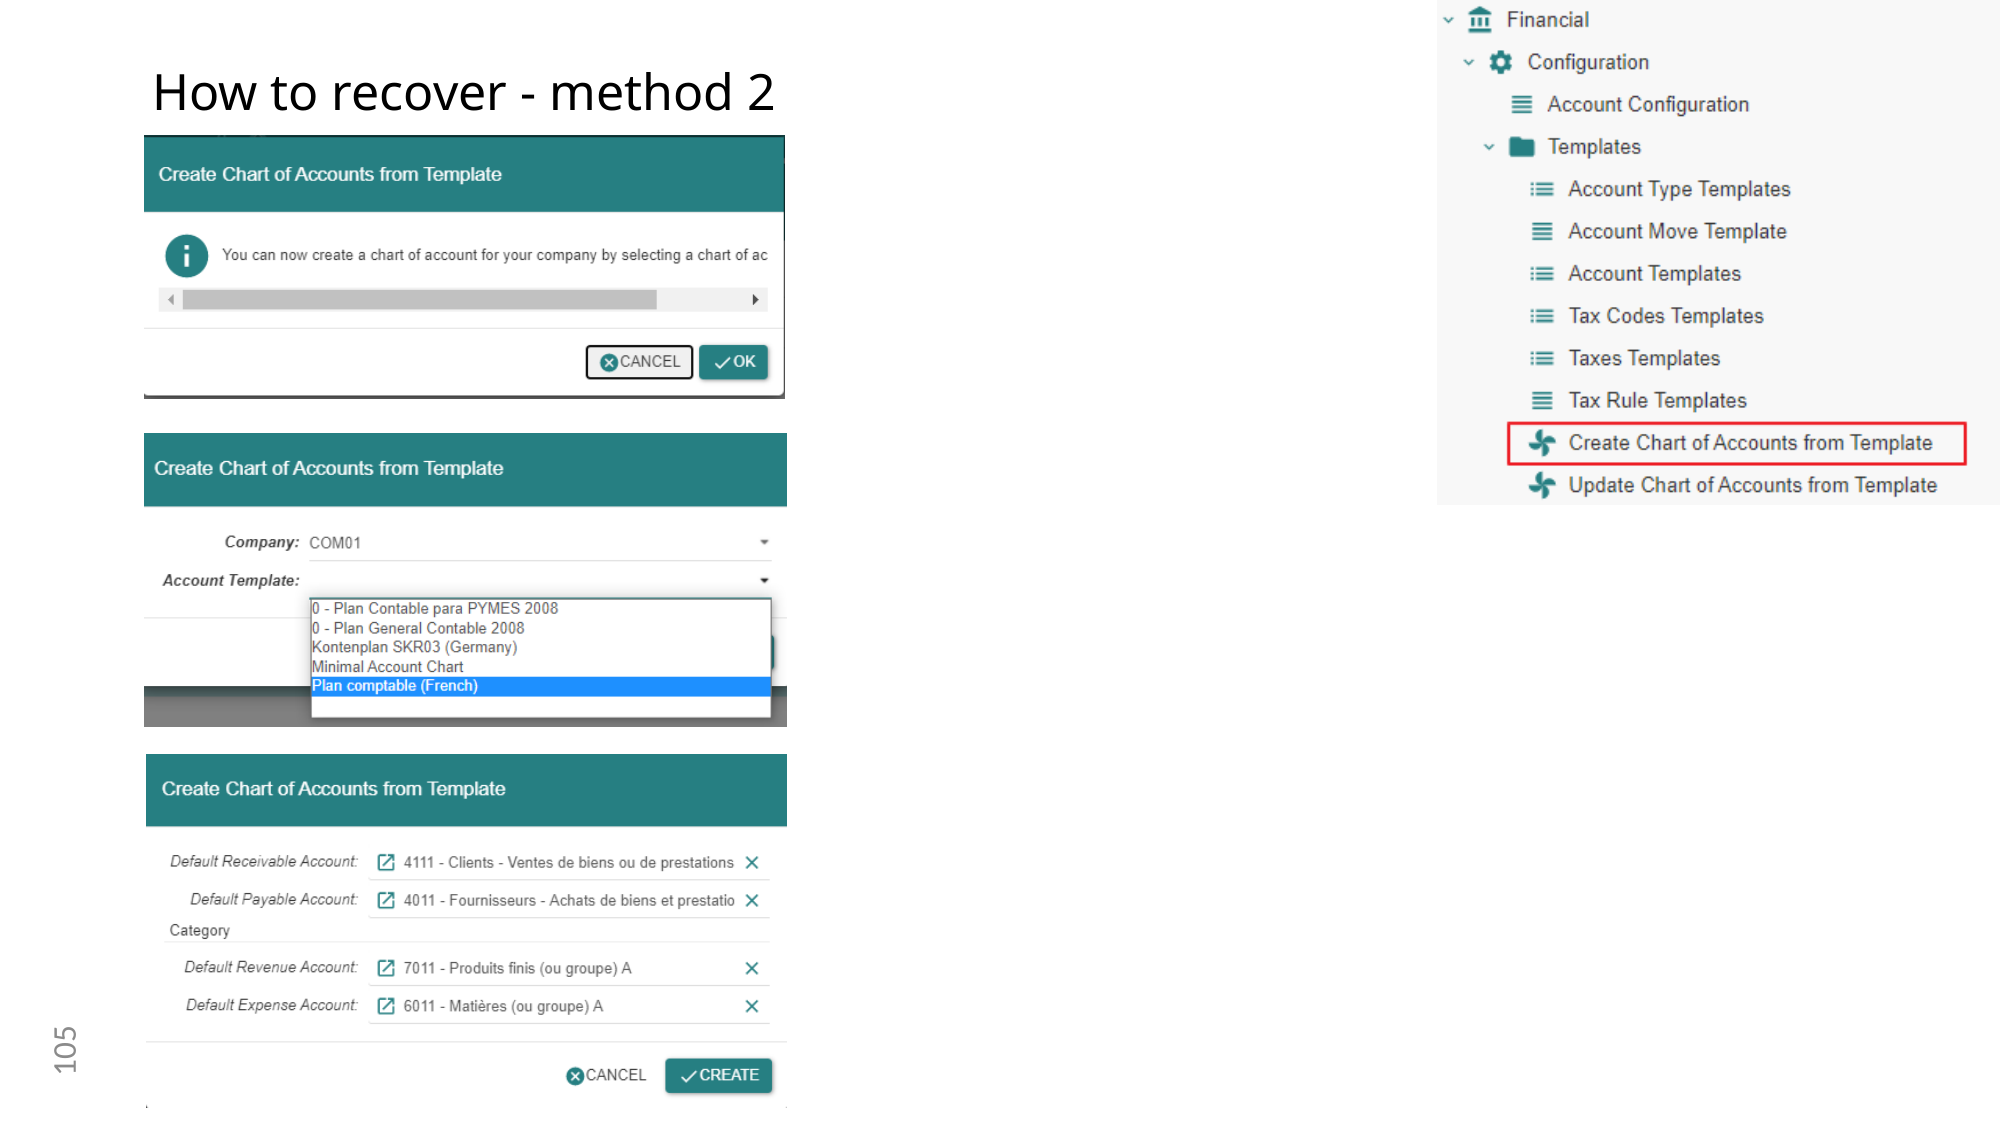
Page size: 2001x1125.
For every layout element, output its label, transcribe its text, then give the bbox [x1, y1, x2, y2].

title How to recover - method 2 [137, 59, 1437, 136]
picture [144, 135, 785, 399]
picture [144, 433, 787, 727]
picture [1437, 0, 2000, 505]
picture [146, 754, 787, 1108]
slide_number 105 [32, 995, 93, 1108]
